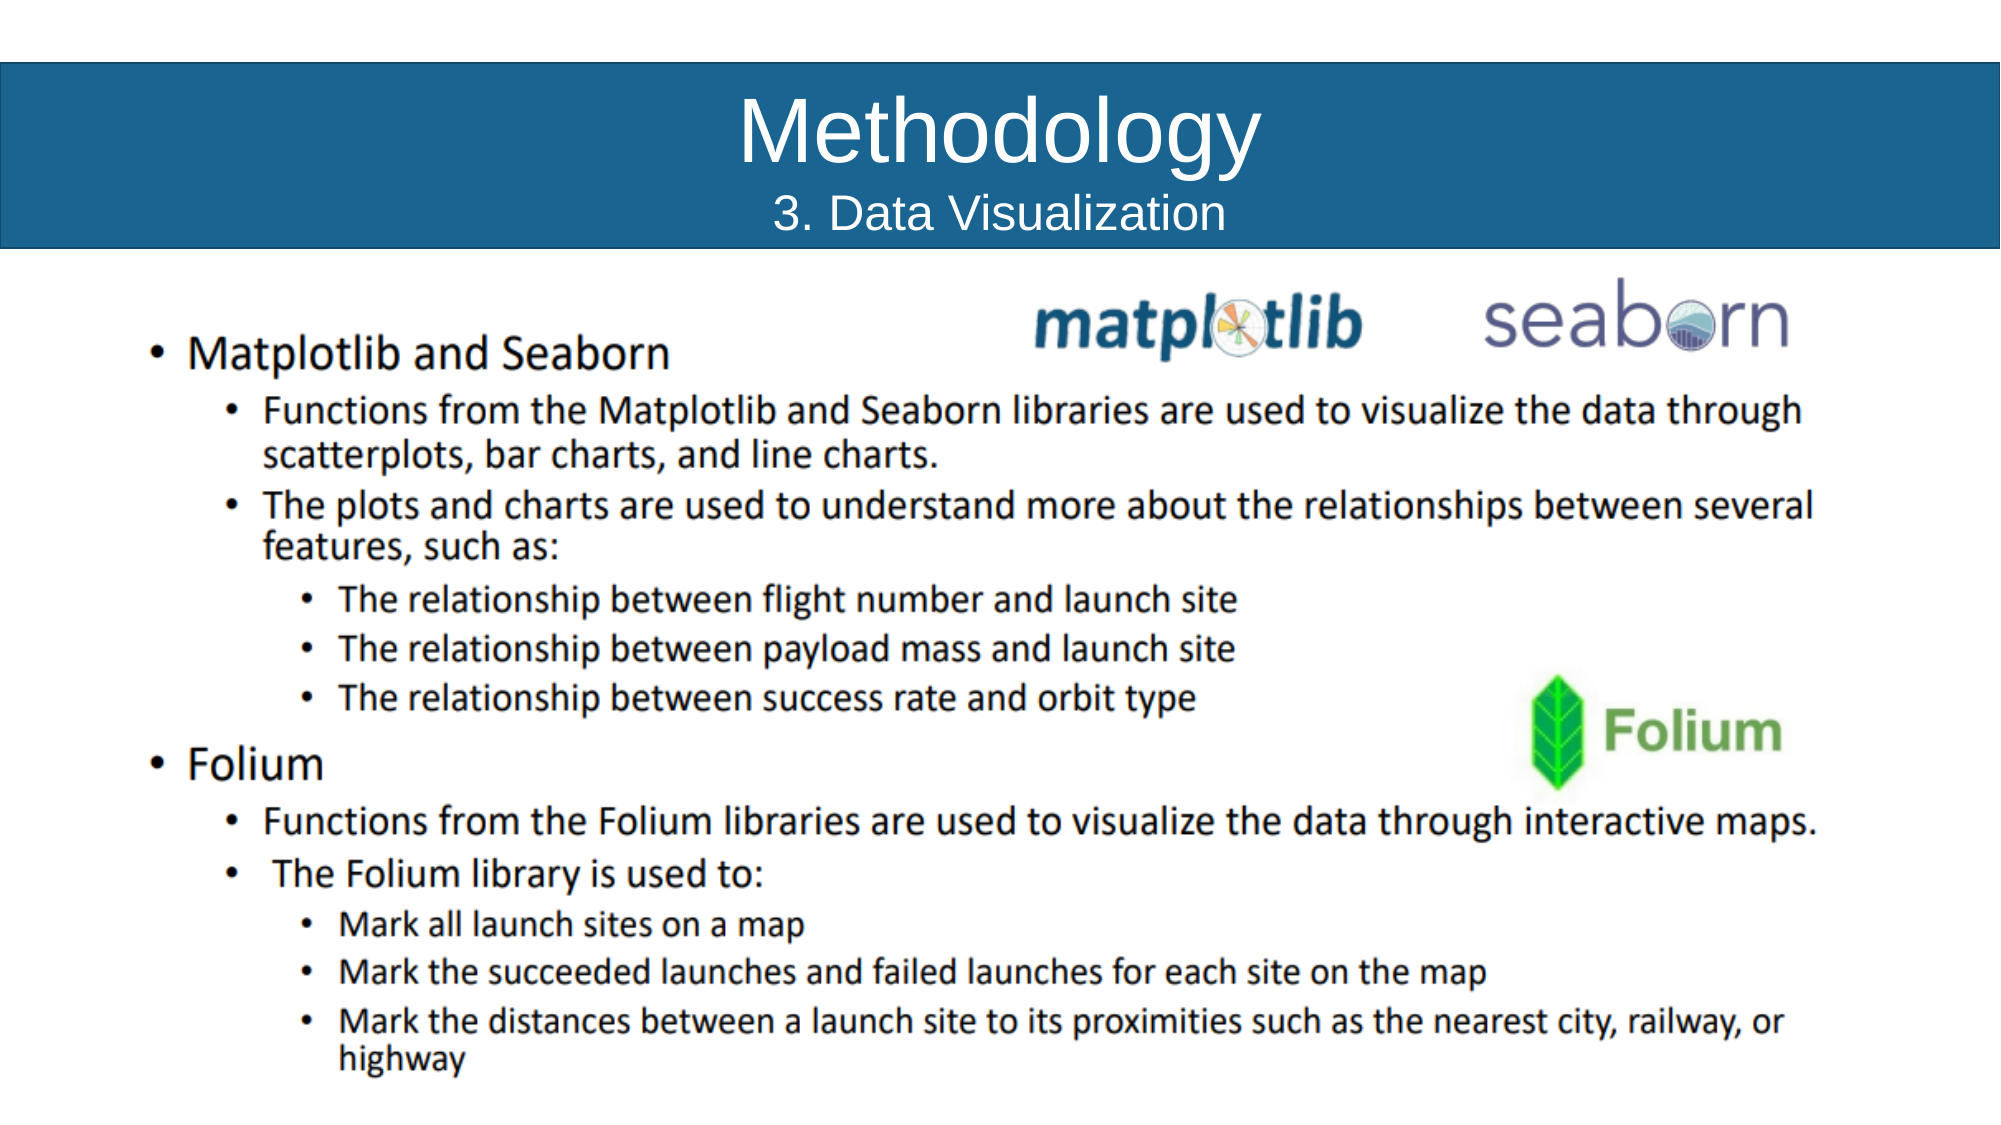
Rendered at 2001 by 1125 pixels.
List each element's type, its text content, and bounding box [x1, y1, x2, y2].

picture [0, 249, 2000, 1125]
text_box Methodology 3. Data Visualization [0, 62, 2000, 249]
